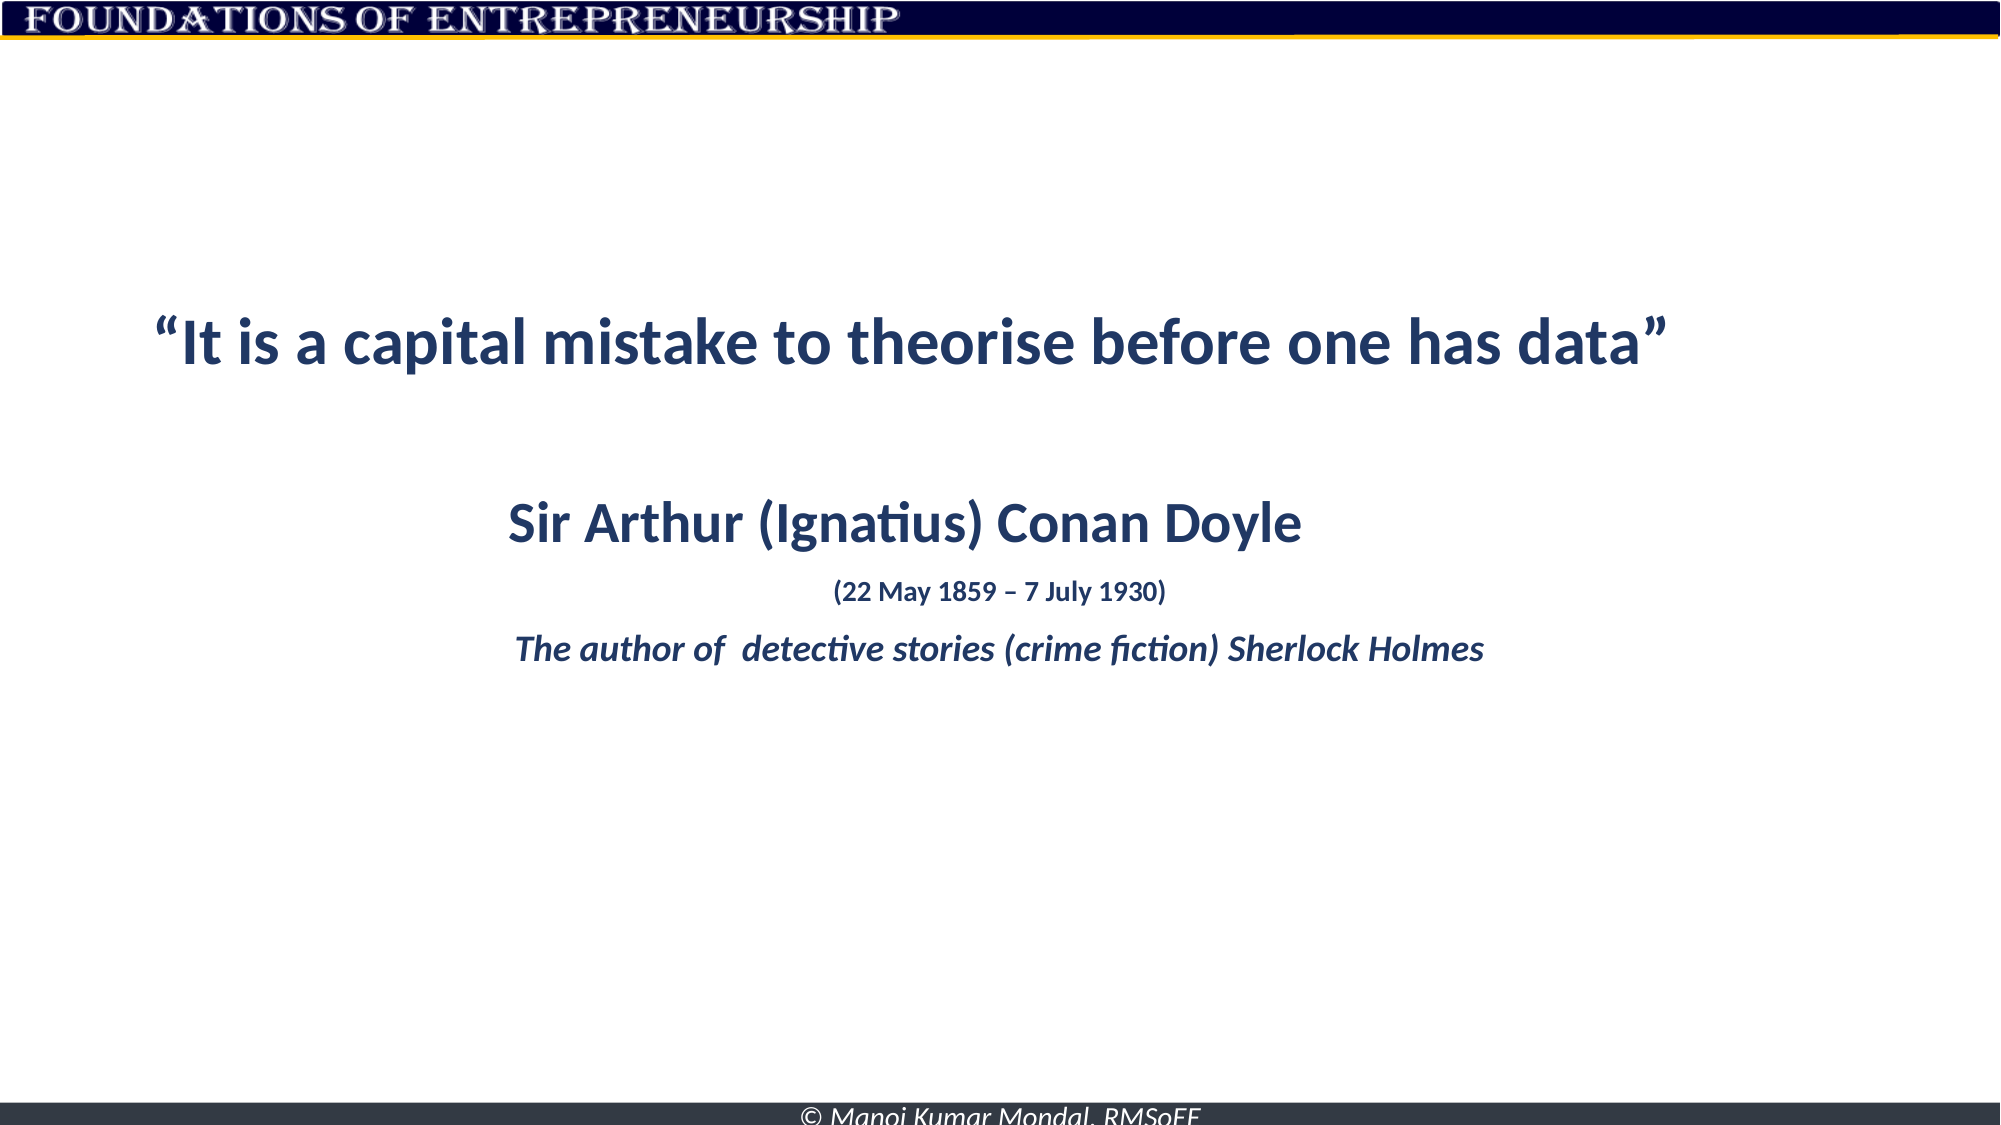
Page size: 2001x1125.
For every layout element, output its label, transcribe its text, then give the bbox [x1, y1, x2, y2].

picture [0, 0, 2000, 42]
list “It is a capital mistake to theorise before one has data” Sir Arthur (Ignatius) Conan Doyle (22 May 1859 – 7 July 1930) The author of detective stories (crime fiction) Sherlock Holmes [137, 299, 1863, 1014]
